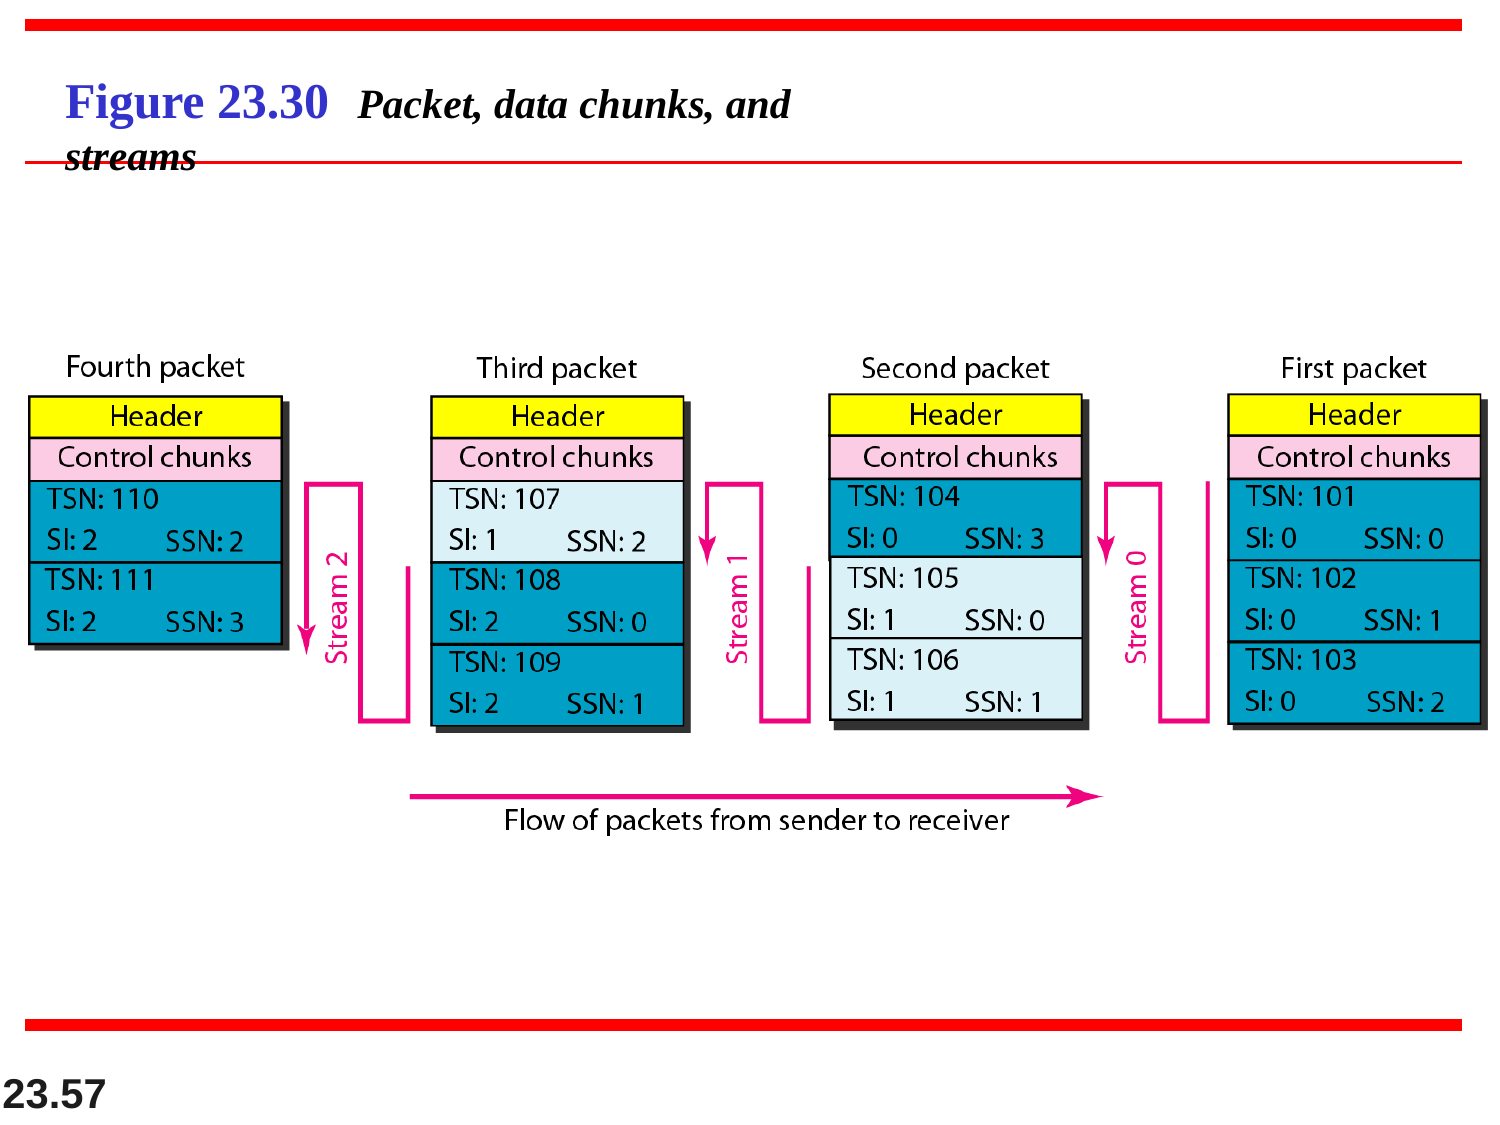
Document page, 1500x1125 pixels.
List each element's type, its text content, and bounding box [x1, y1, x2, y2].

picture [28, 354, 1488, 836]
title Figure 23.30 Packet, data chunks, and streams [62, 66, 932, 257]
slide_number 23.27 [0, 1068, 114, 1125]
